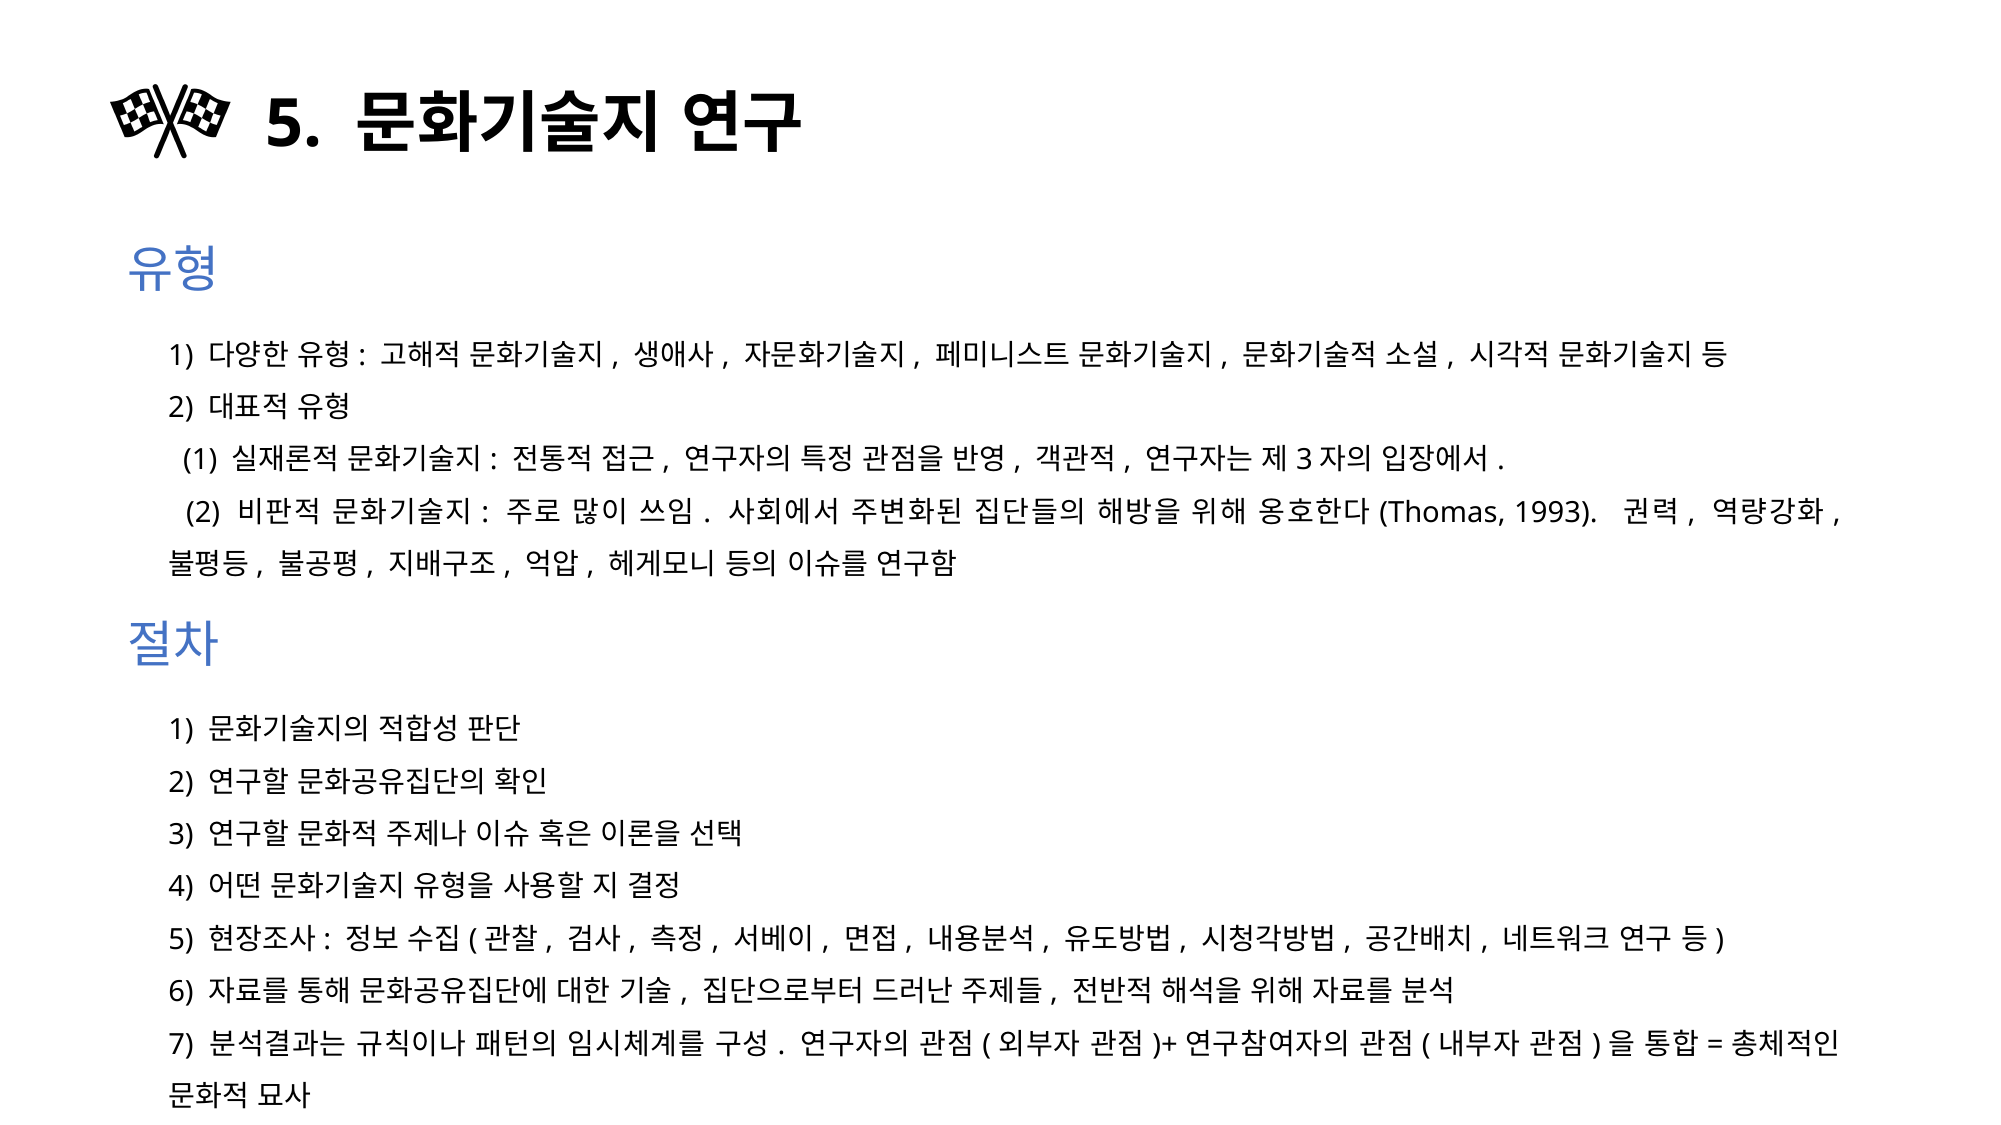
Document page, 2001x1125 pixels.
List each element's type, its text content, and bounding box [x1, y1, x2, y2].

text_box 유형 [112, 230, 235, 306]
picture [107, 58, 233, 184]
text_box 5. 문화기술지 연구 [250, 72, 821, 168]
text_box [636, 299, 2000, 375]
text_box 절차 [112, 604, 235, 680]
text_box 1) 문화기술지의 적합성 판단 2) 연구할 문화공유집단의 확인 3) 연구할 문화적 주제나 이슈 혹은 이론을 선택 4) 어떤 문화기술지 유형을 사용할 지 결정 5) 현장조사: 정보 수집(관찰, 검사, 측정, 서베이, 면접, 내용분석, 유도방법, 시청각방법, 공간배치, 네트워크 연구 등) 6) 자료를 통해 문화공유집단에 대한 기술, 집단으로부터 드러난 주제들, 전반적 해석을 위해 자료를 분석 7) 분석결과는 규칙이나 패턴의 임시체계를 구성. 연구자의 관점(외부자 관점)+연구참여자의 관점(내부자 관점)을 통합=총체적인 문화적 묘사 [153, 685, 1856, 1120]
text_box 1) 다양한 유형: 고해적 문화기술지, 생애사, 자문화기술지, 페미니스트 문화기술지, 문화기술적 소설, 시각적 문화기술지 등 2) 대표적 유형 (1) 실재론적 문화기술지: 전통적 접근, 연구자의 특정 관점을 반영, 객관적, 연구자는 제3자의 입장에서. (2) 비판적 문화기술지: 주로 많이 쓰임. 사회에서 주변화된 집단들의 해방을 위해 옹호한다(Thomas, 1993). 권력, 역량강화, 불평등, 불공평, 지배구조, 억압, 헤게모니 등의 이슈를 연구함 [153, 310, 1856, 588]
